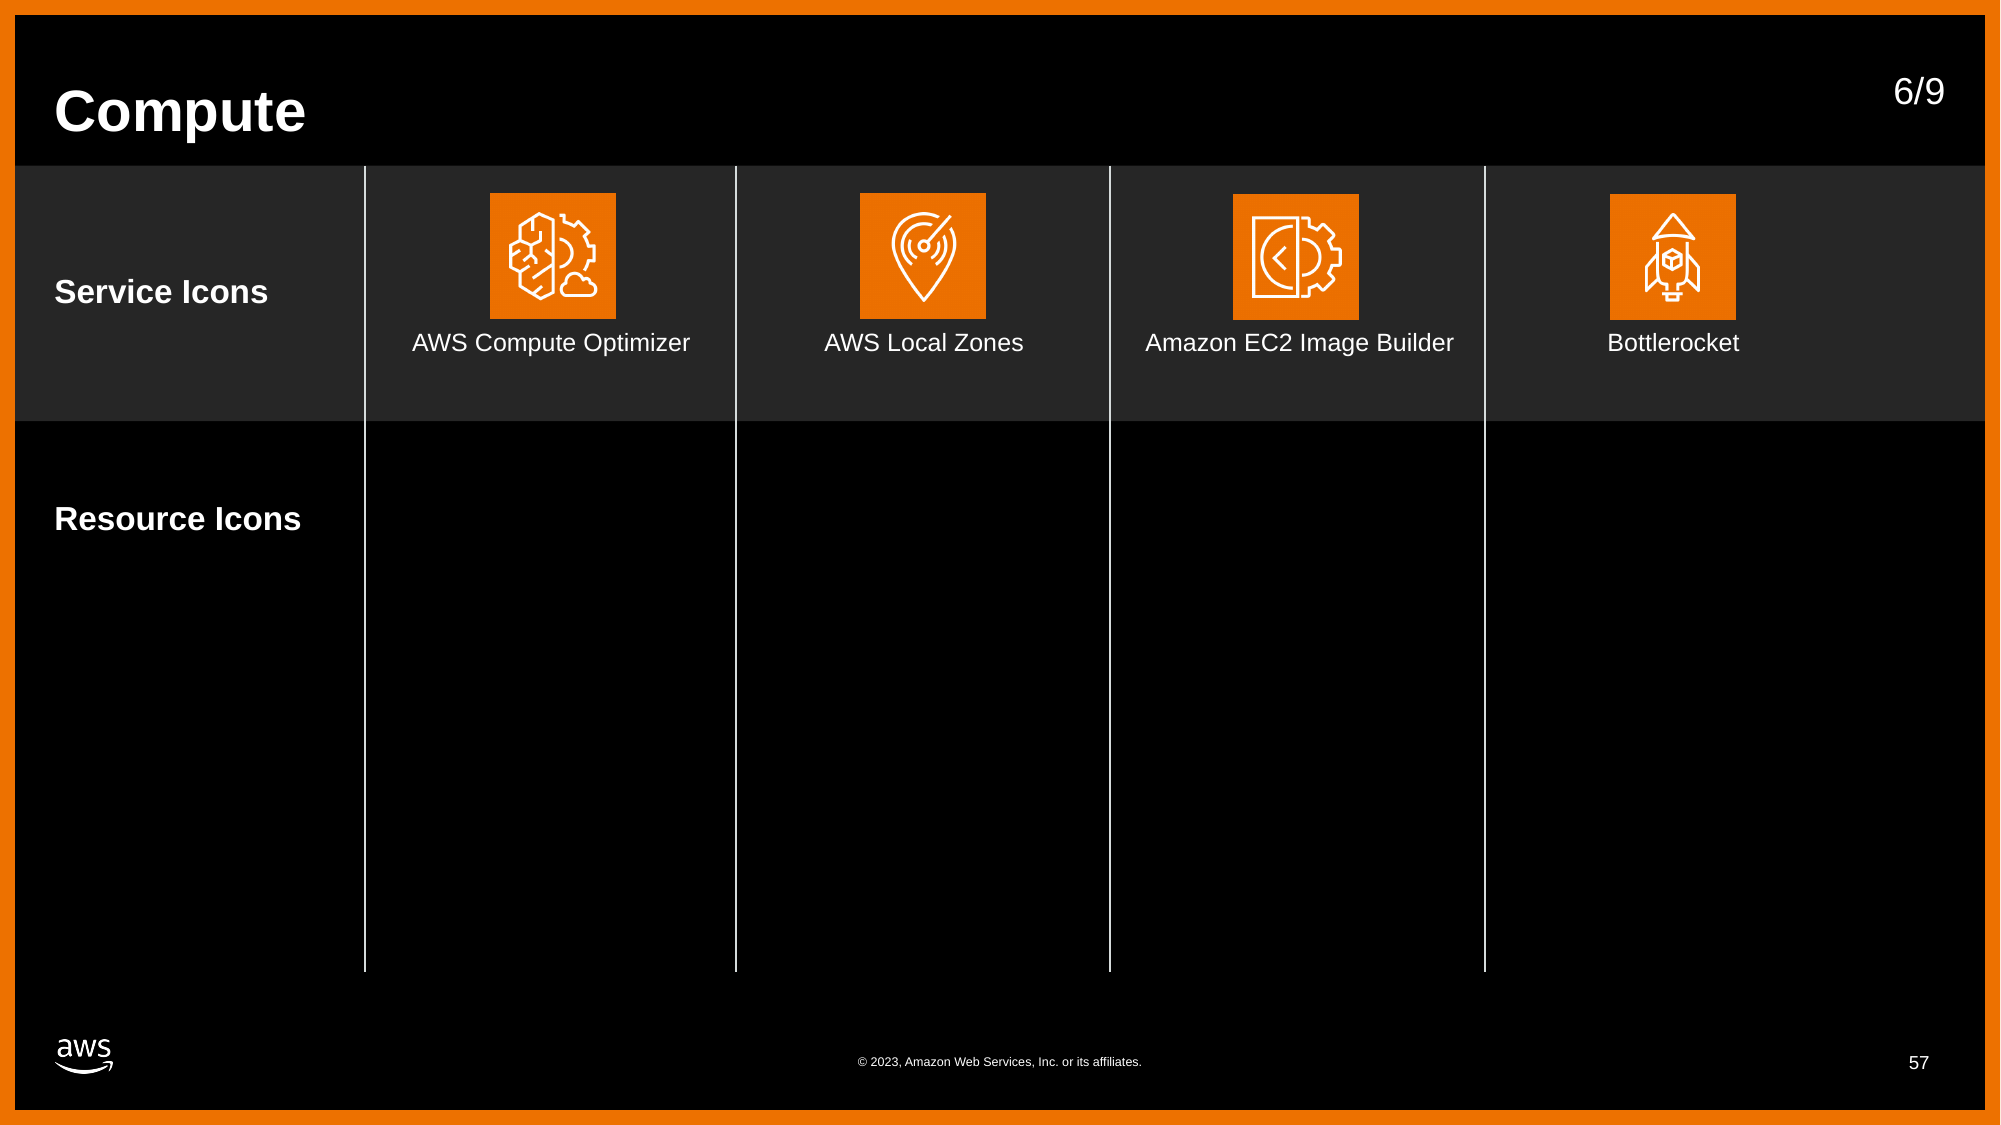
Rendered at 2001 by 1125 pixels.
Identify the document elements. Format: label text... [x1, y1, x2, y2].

list 6/9 [1693, 59, 1961, 166]
picture [1233, 194, 1359, 320]
footer © 2023, Amazon Web Services, Inc. or its affiliates. [662, 1031, 1338, 1092]
text_box Bottlerocket [1493, 319, 1855, 364]
slide_number 57 [1494, 1031, 1945, 1092]
picture [860, 193, 986, 319]
text_box AWS Local Zones [736, 319, 1109, 364]
text_box AWS Compute Optimizer [367, 319, 735, 364]
picture [55, 1039, 113, 1074]
title Compute [39, 59, 1457, 166]
text_box Amazon EC2 Image Builder [1113, 319, 1484, 364]
picture [490, 193, 616, 319]
picture [1610, 194, 1736, 320]
